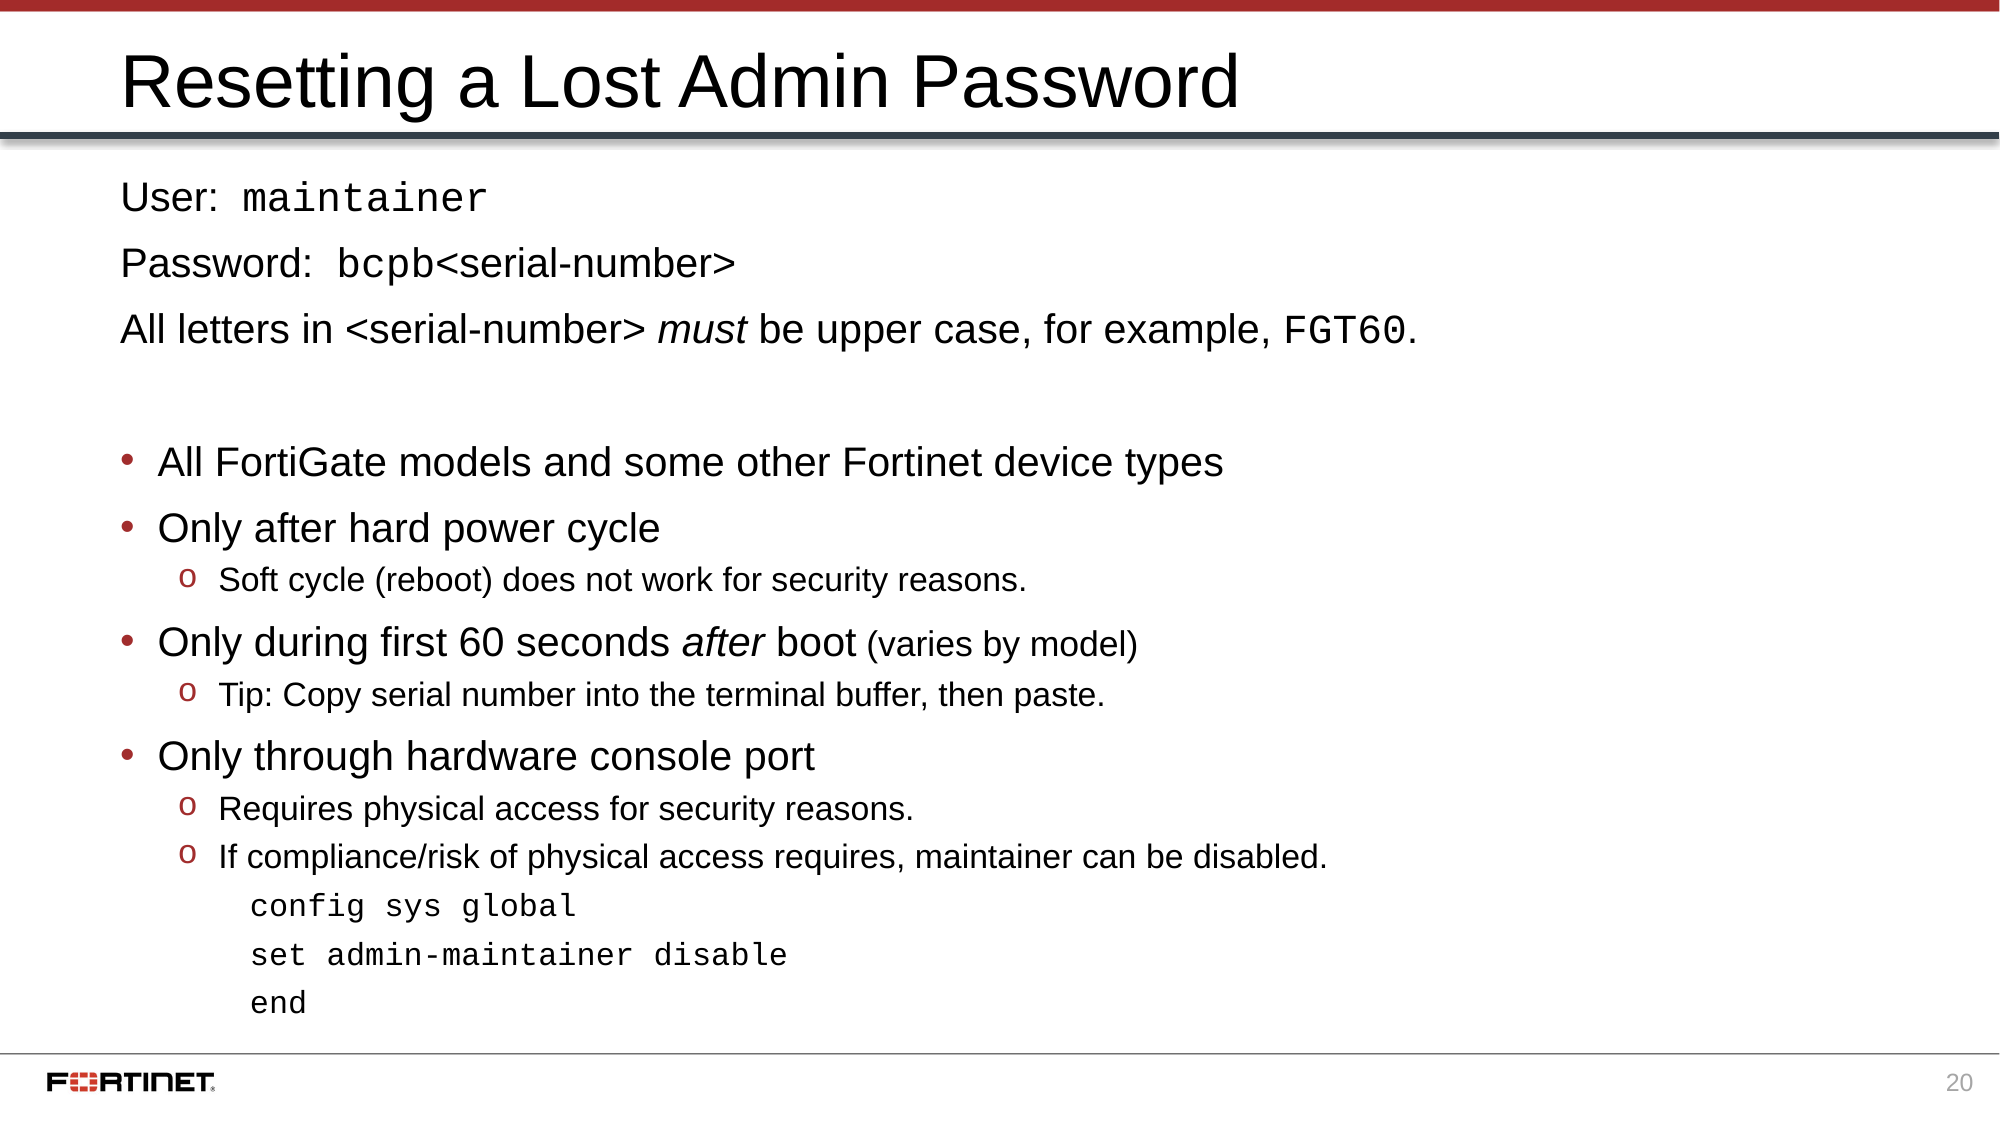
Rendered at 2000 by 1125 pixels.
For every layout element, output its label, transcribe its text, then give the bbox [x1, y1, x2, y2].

picture [0, 0, 2000, 1125]
list User: maintainer Password: bcpb<serial-number> All letters in <serial-number> must be upper case, for example, FGT60. All FortiGate models and some other Fortinet device types Only after hard power cycle Soft cycle (reboot) does not work for security reasons. Only during first 60 seconds after boot (varies by model) Tip: Copy serial number into the terminal buffer, then paste. Only through hardware console port Requires physical access for security reasons. If compliance/risk of physical access requires, maintainer can be disabled. config sys global set admin-maintainer disable end [99, 160, 1878, 1036]
title Resetting a Lost Admin Password [99, 14, 1878, 135]
